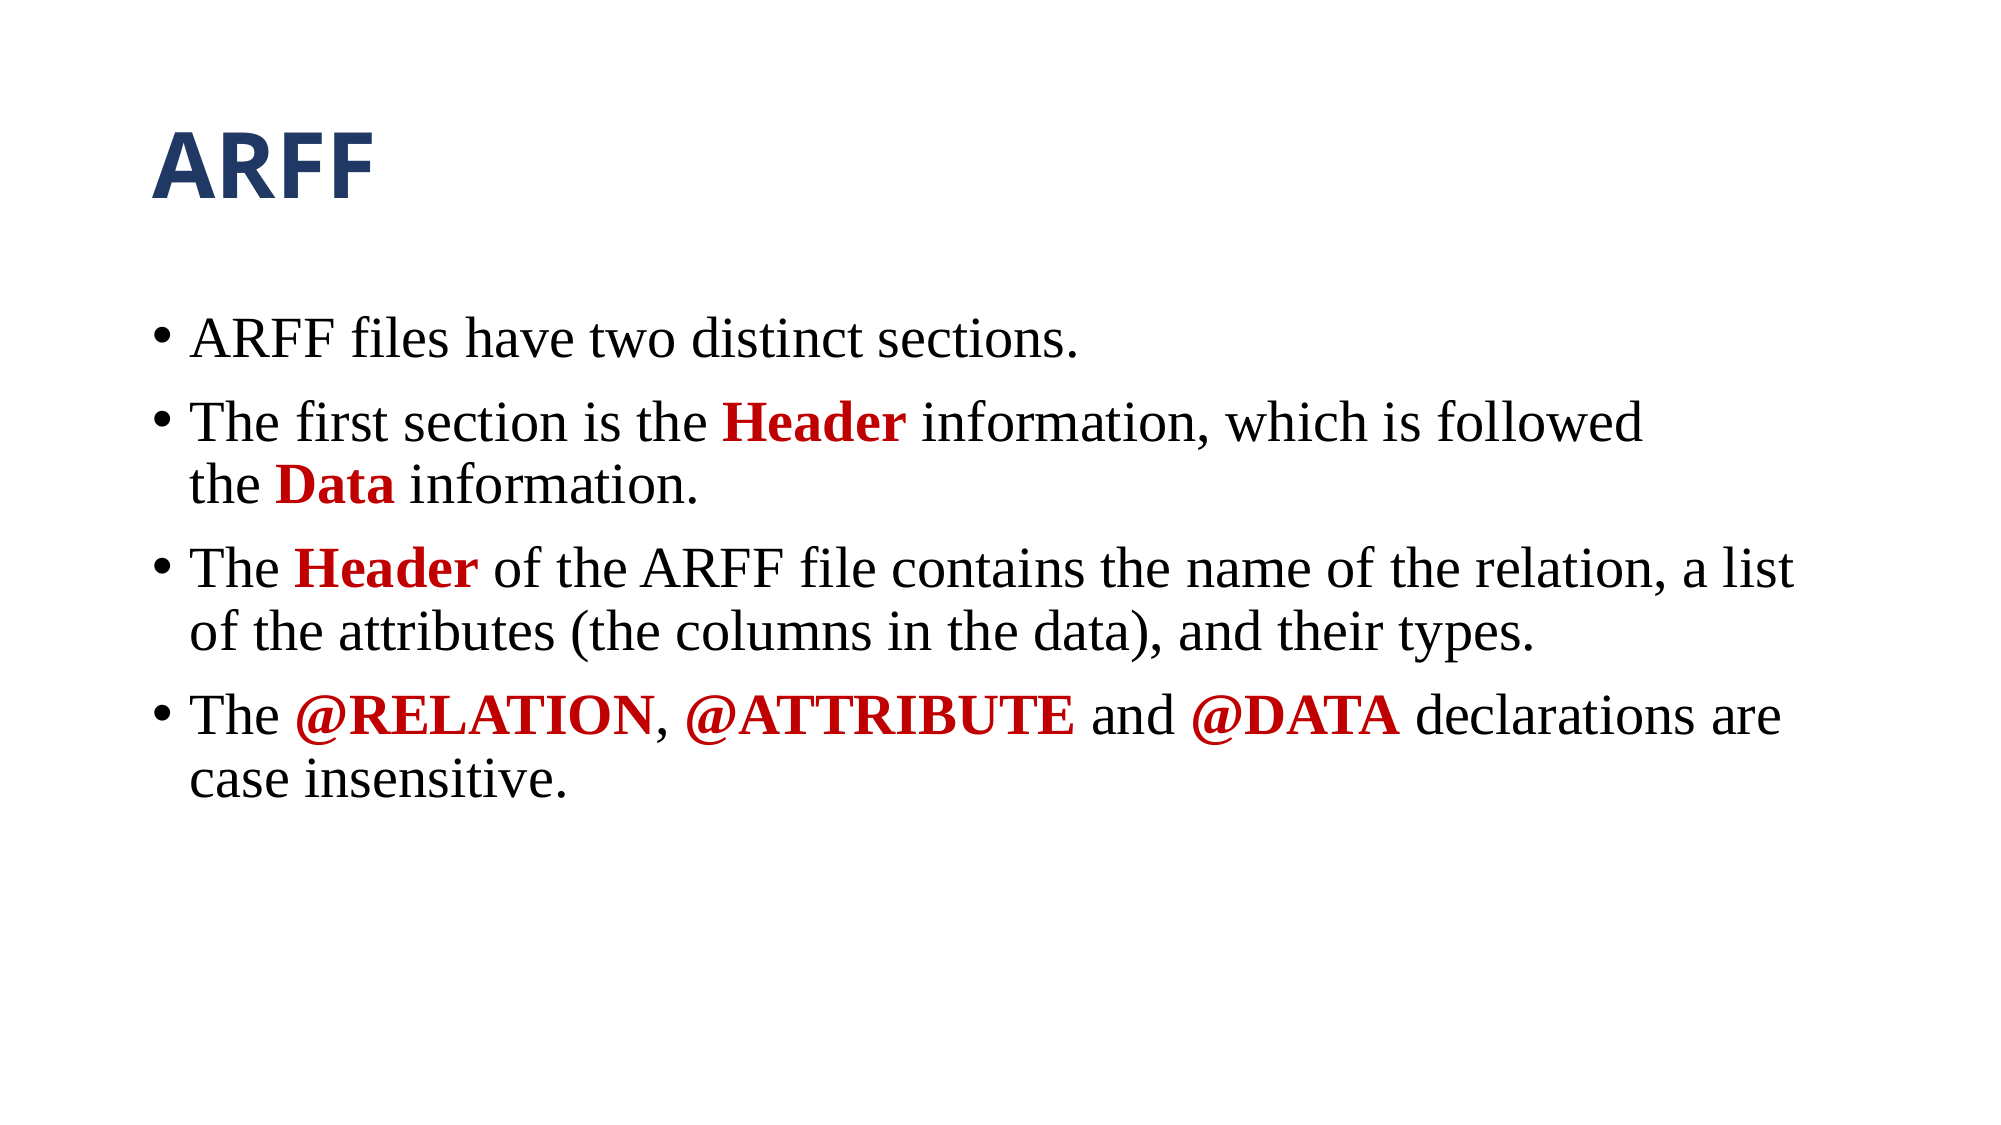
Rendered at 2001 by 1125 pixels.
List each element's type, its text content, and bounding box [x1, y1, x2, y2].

list ARFF files have two distinct sections. The first section is the Header information, which is followed the Data information. The Header of the ARFF file contains the name of the relation, a list of the attributes (the columns in the data), and their types. The @RELATION, @ATTRIBUTE and @DATA declarations are case insensitive. [137, 299, 1863, 1014]
title ARFF [137, 59, 1863, 278]
